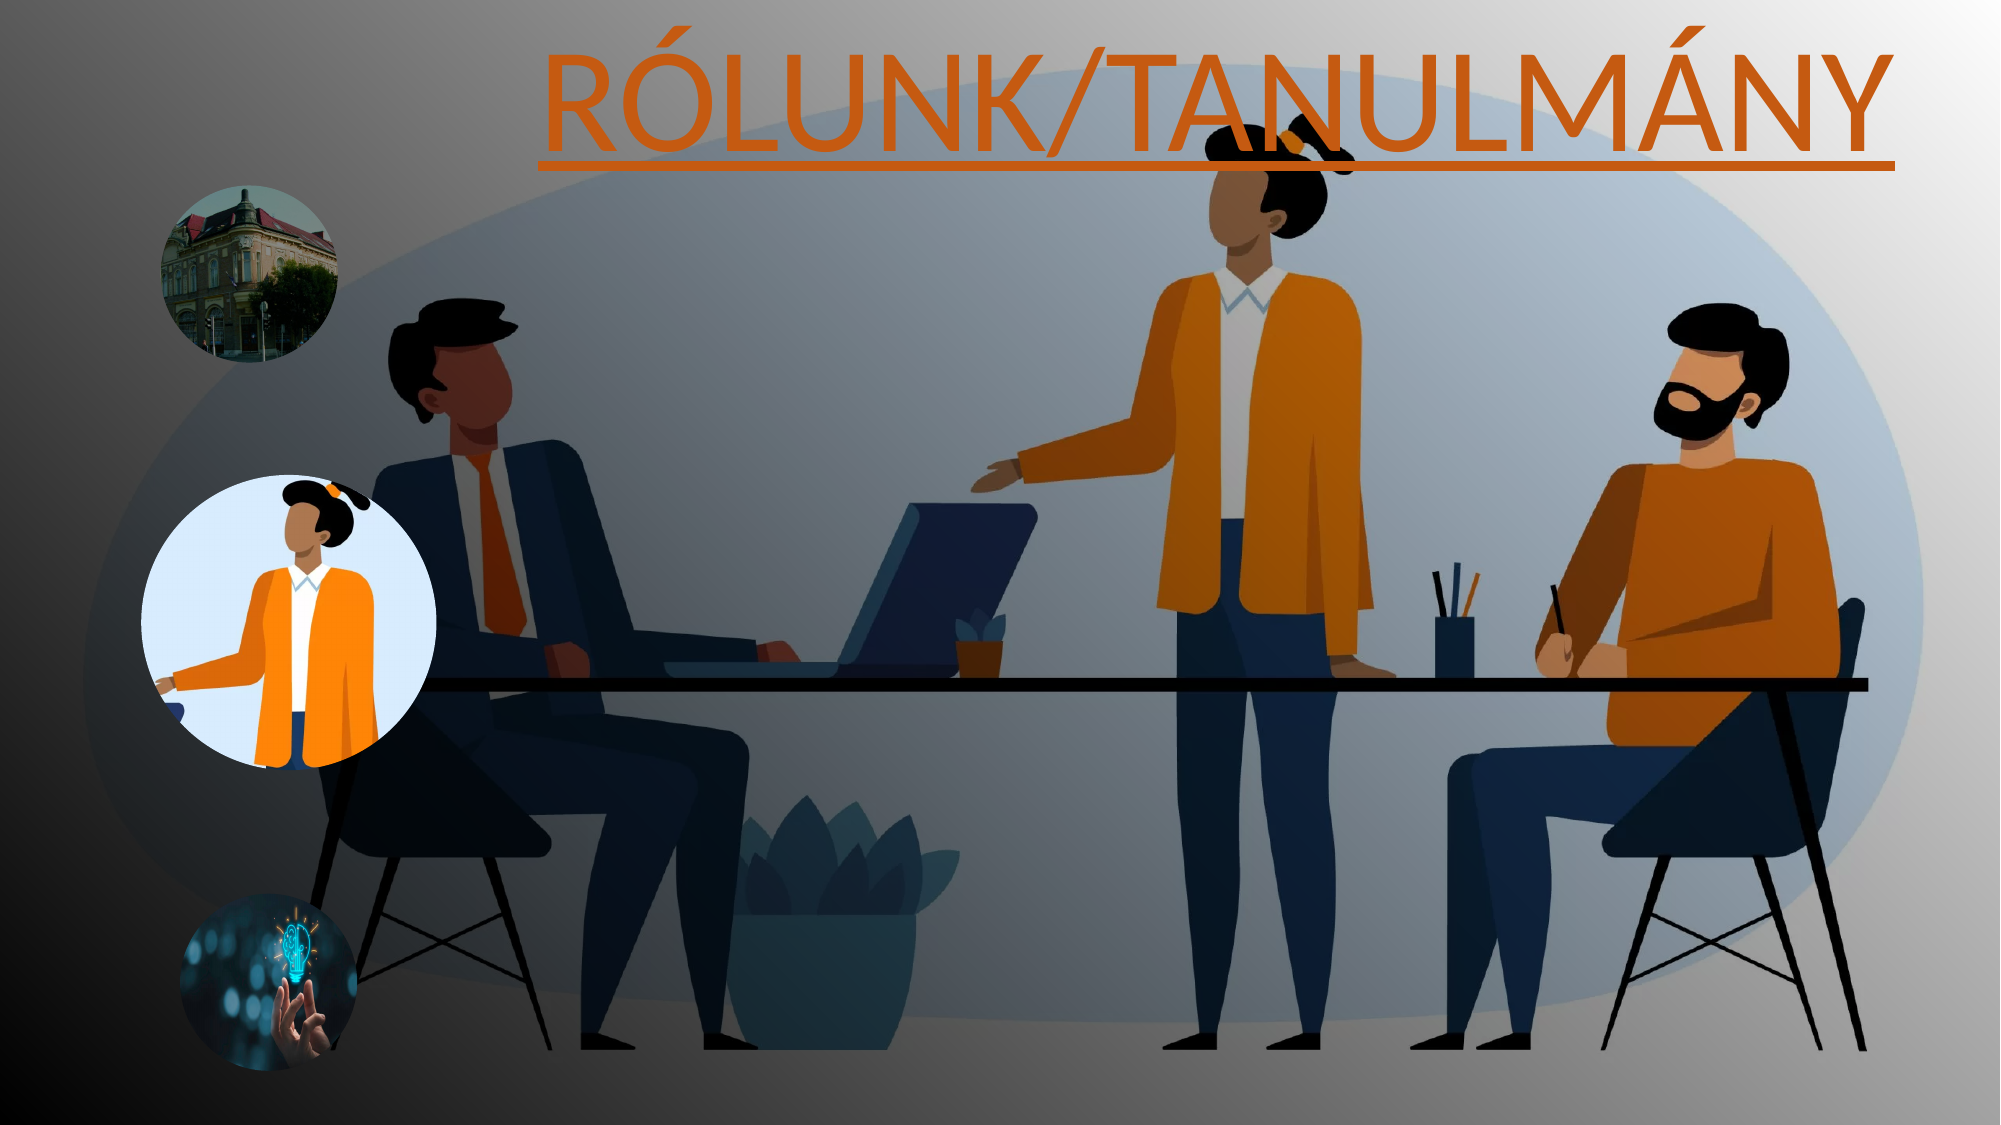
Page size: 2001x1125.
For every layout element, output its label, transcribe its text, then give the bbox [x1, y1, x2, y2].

text_box RÓLUNK/TANULMÁNY [502, 0, 1931, 189]
picture [160, 185, 338, 363]
picture [180, 893, 358, 1071]
picture [141, 474, 437, 771]
text_box [0, 0, 2000, 1125]
